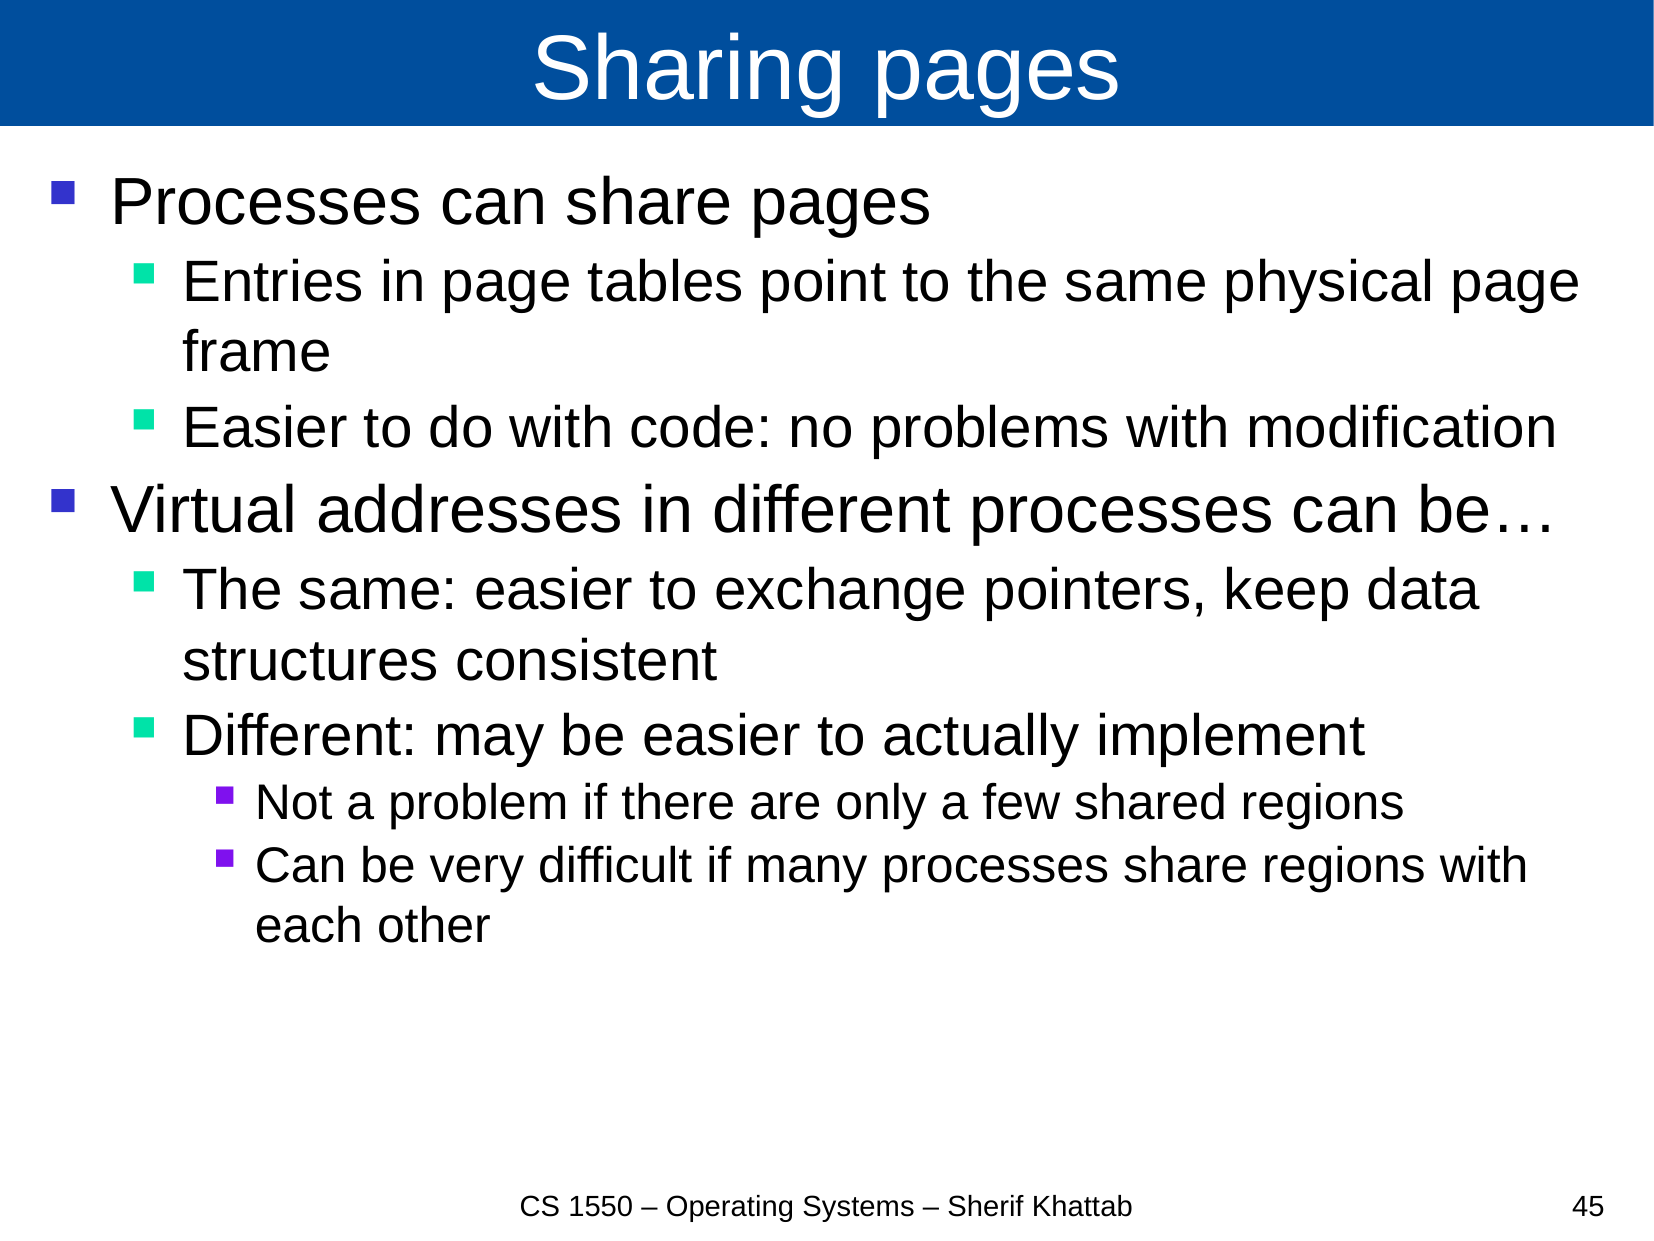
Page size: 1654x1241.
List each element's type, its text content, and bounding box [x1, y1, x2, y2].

slide_number 45 [1550, 1185, 1620, 1230]
footer CS 1550 – Operating Systems – Sherif Khattab [337, 1185, 1316, 1230]
list Processes can share pages Entries in page tables point to the same physical page frame Easier to do with code: no problems with modification Virtual addresses in different processes can be… The same: easier to exchange pointers, keep data structures consistent Different: may be easier to actually implement Not a problem if there are only a few shared regions Can be very difficult if many processes share regions with each other [33, 150, 1620, 1158]
title Sharing pages [0, 0, 1654, 126]
